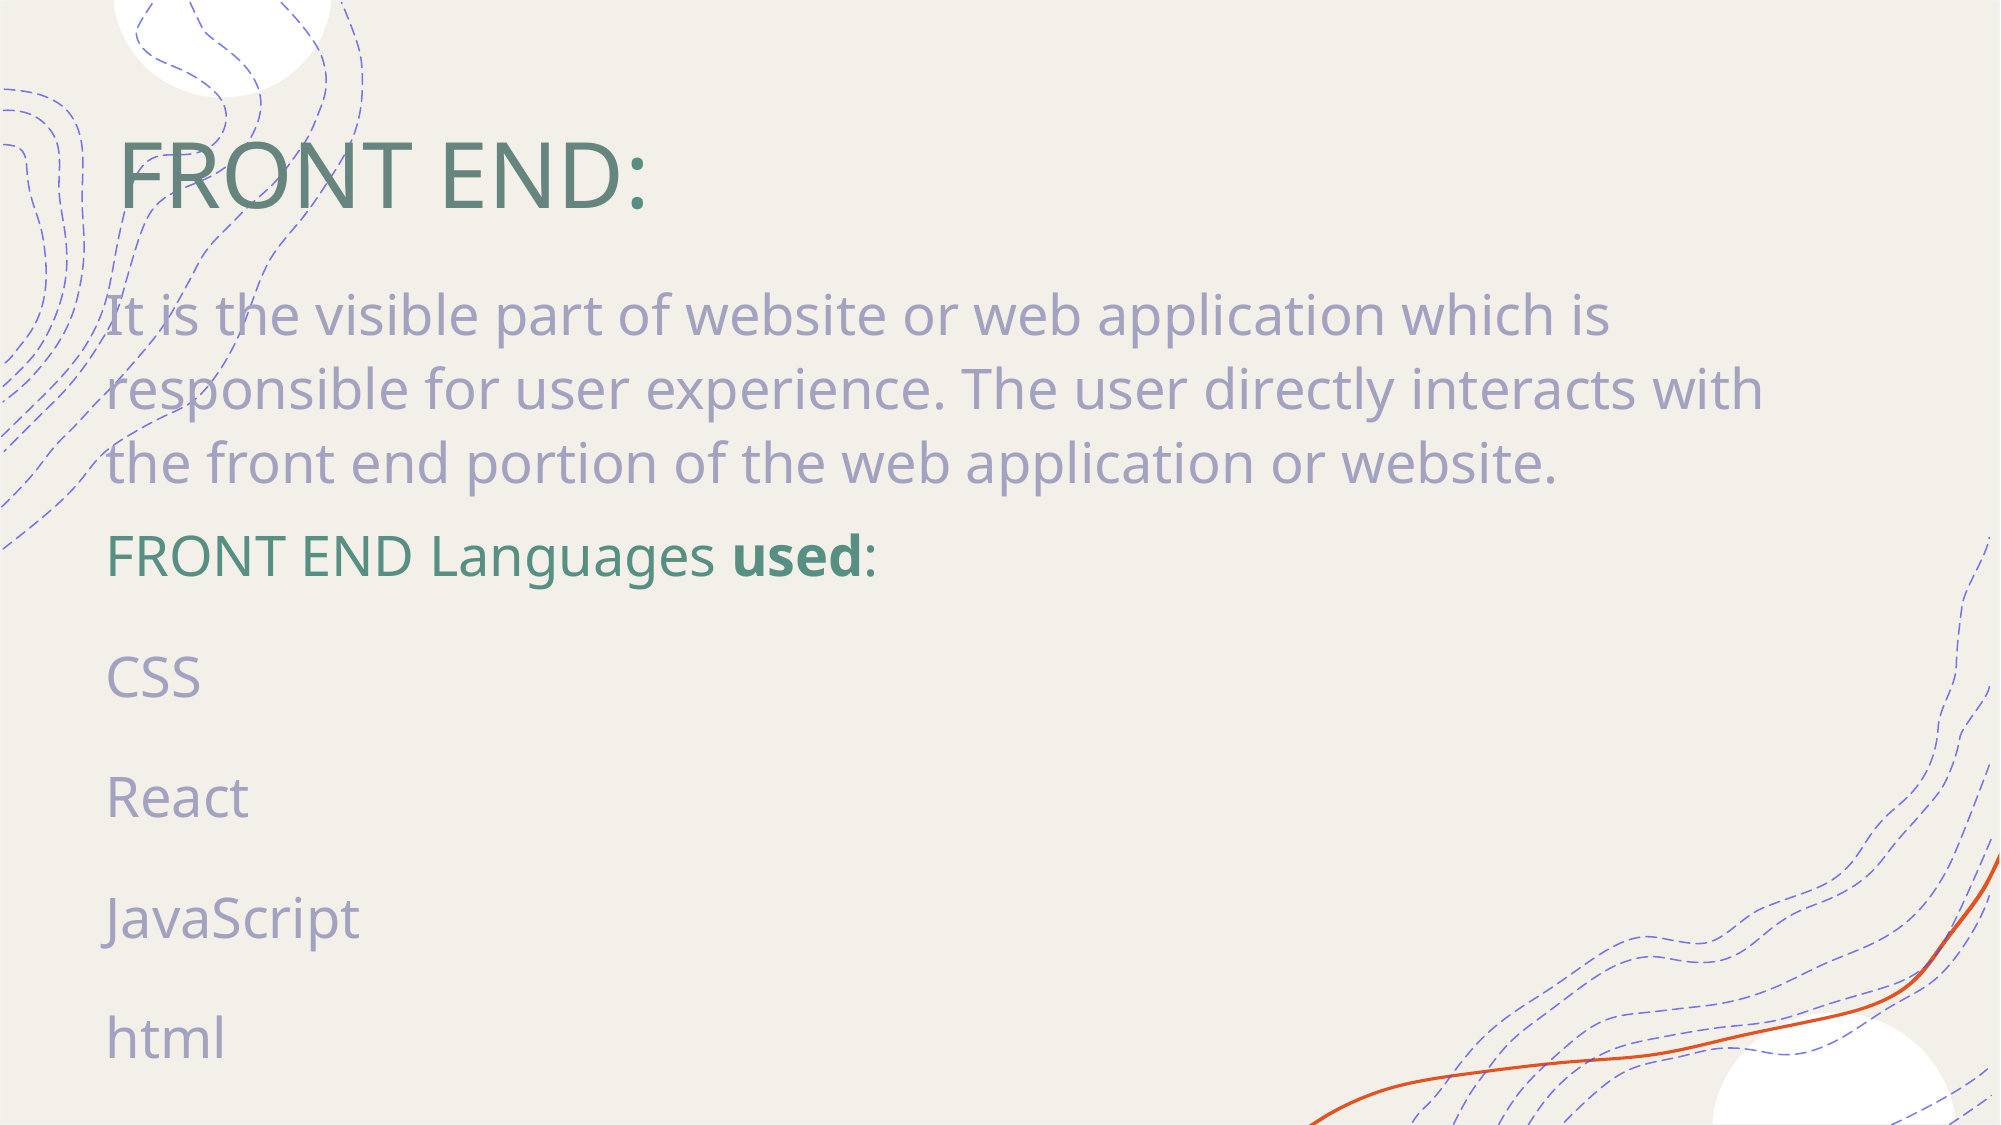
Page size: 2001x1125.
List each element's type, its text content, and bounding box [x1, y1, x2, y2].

title FRONT END: [101, 63, 1827, 281]
list It is the visible part of website or web application which is responsible for user experience. The user directly interacts with the front end portion of the web application or website. FRONT END Languages used: CSS React JavaScript html [90, 265, 1816, 1081]
